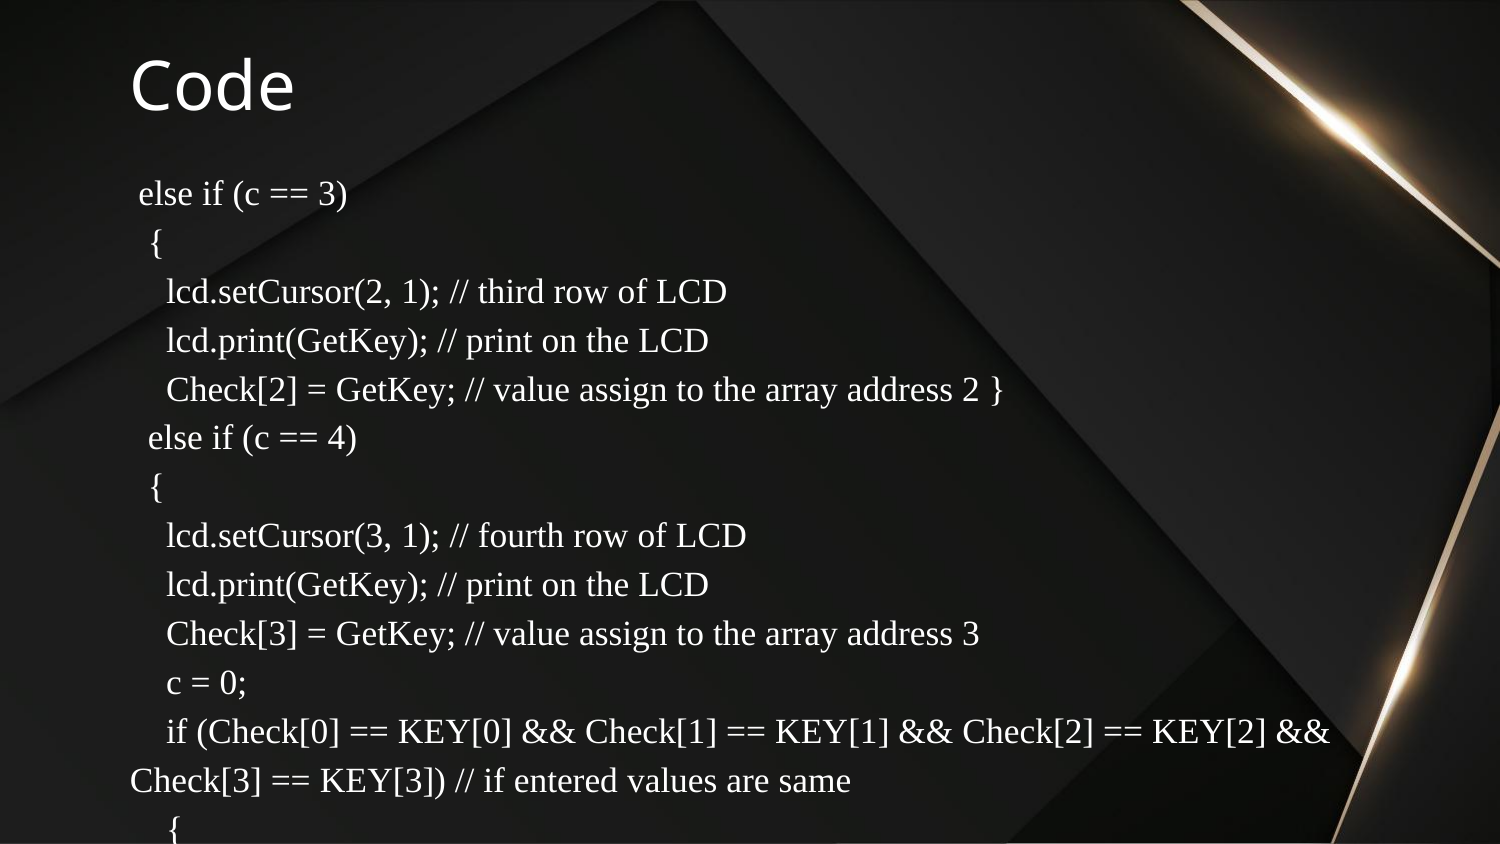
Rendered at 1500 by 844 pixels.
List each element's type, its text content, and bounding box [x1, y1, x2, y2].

picture [0, 0, 1500, 844]
list else if (c == 3) { lcd.setCursor(2, 1); // third row of LCD lcd.print(GetKey); // print on the LCD Check[2] = GetKey; // value assign to the array address 2 } else if (c == 4) { lcd.setCursor(3, 1); // fourth row of LCD lcd.print(GetKey); // print on the LCD Check[3] = GetKey; // value assign to the array address 3 c = 0; if (Check[0] == KEY[0] && Check[1] == KEY[1] && Check[2] == KEY[2] && Check[3] == KEY[3]) // if entered values are same { [114, 148, 1462, 817]
title Code [114, 27, 1386, 130]
